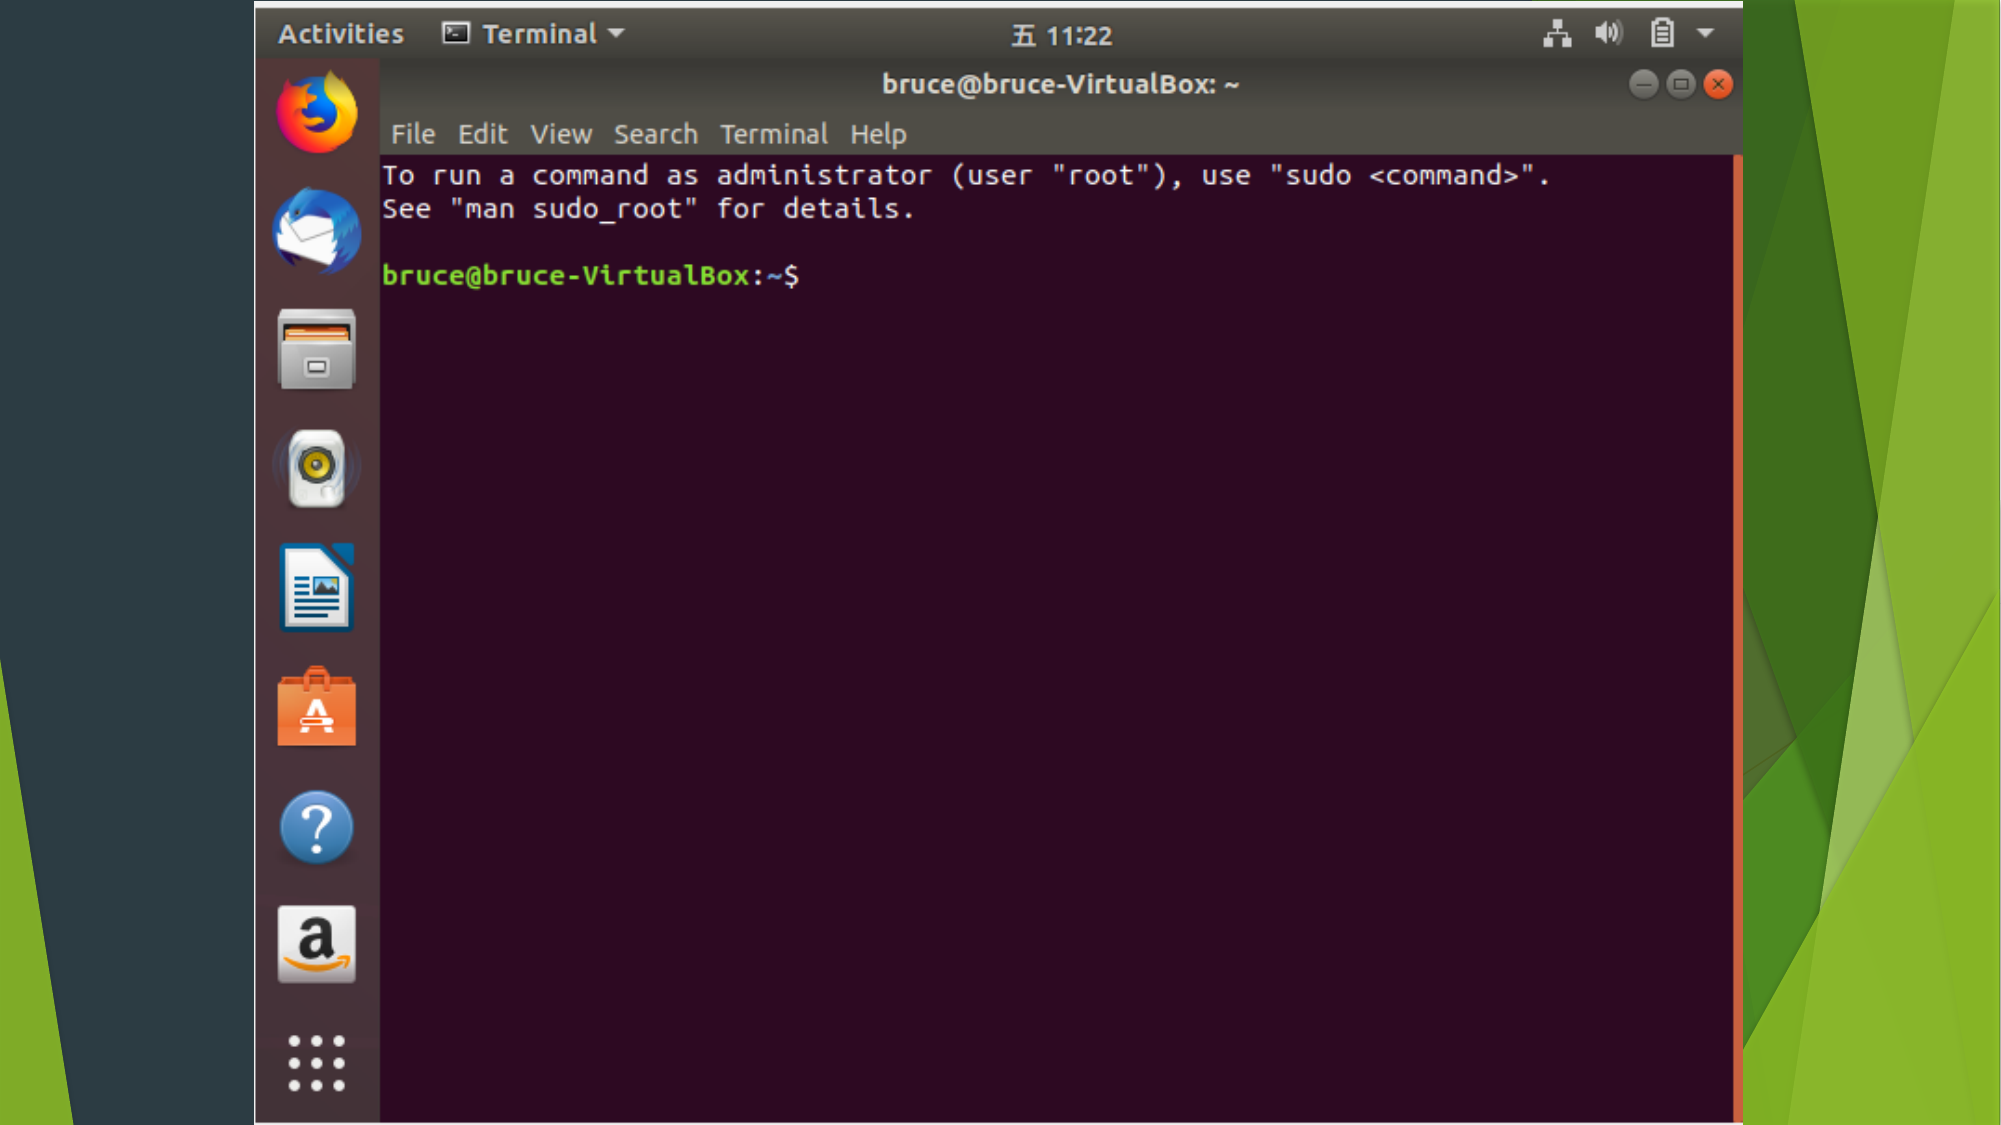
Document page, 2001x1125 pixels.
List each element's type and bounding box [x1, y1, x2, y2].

picture [254, 0, 1744, 1125]
